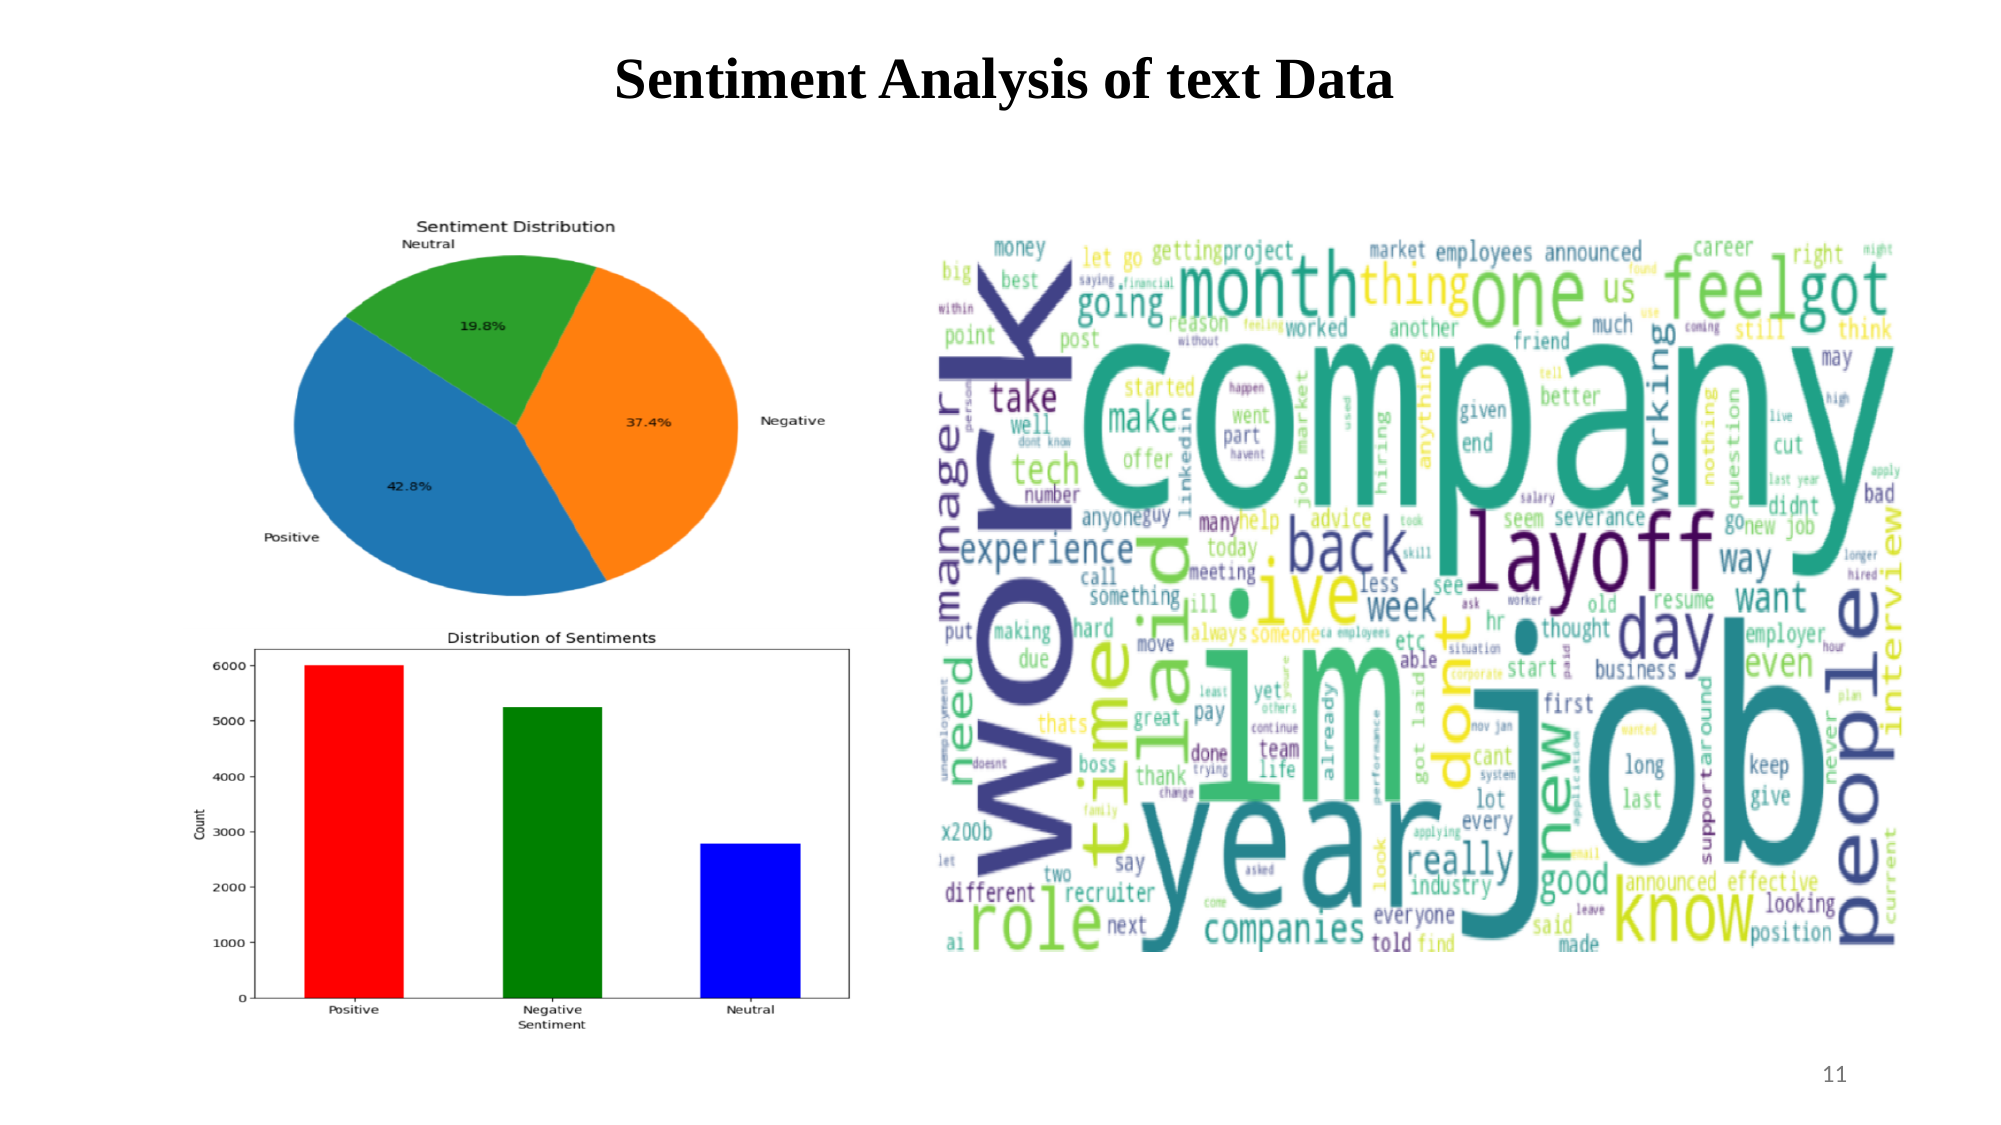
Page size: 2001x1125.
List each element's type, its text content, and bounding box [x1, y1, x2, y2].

picture [183, 221, 869, 605]
text_box Sentiment Analysis of text Data [372, 33, 1638, 118]
picture [925, 221, 1924, 953]
picture [183, 627, 891, 1047]
slide_number 11 [1412, 1042, 1863, 1103]
